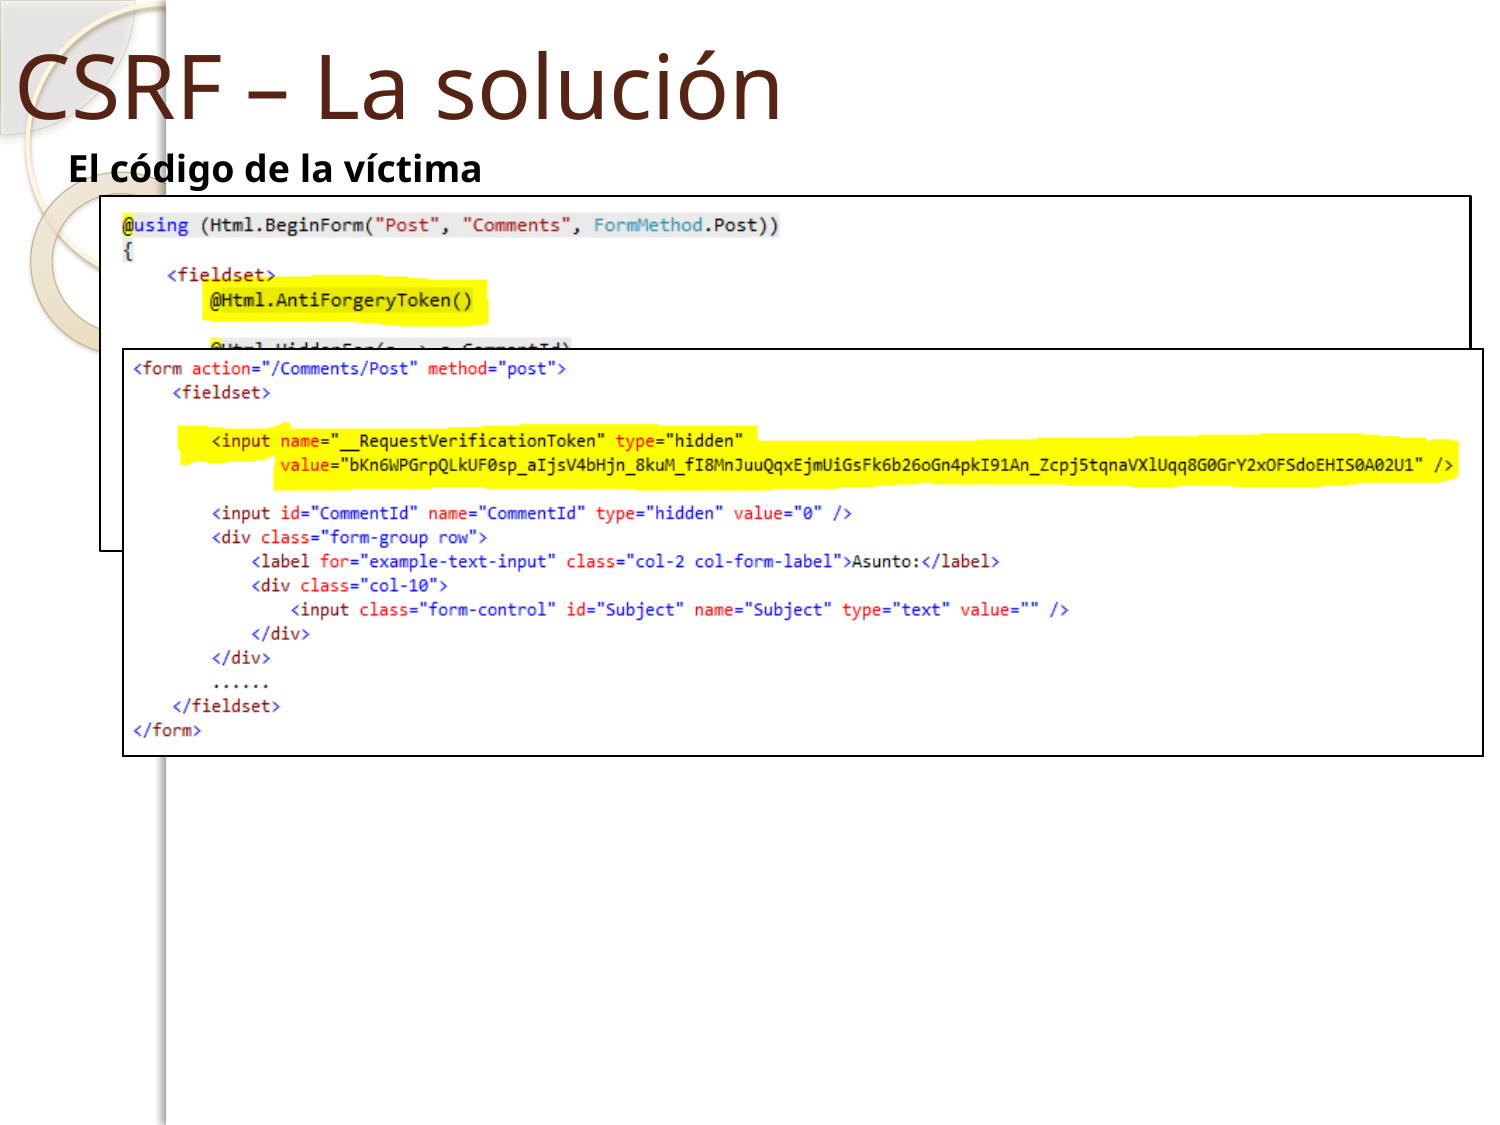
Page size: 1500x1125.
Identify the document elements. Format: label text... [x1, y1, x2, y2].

text_box [98, 194, 1473, 553]
picture [111, 207, 1483, 756]
title CSRF – La solución [0, 7, 1483, 145]
text_box El código de la víctima [53, 137, 1081, 197]
